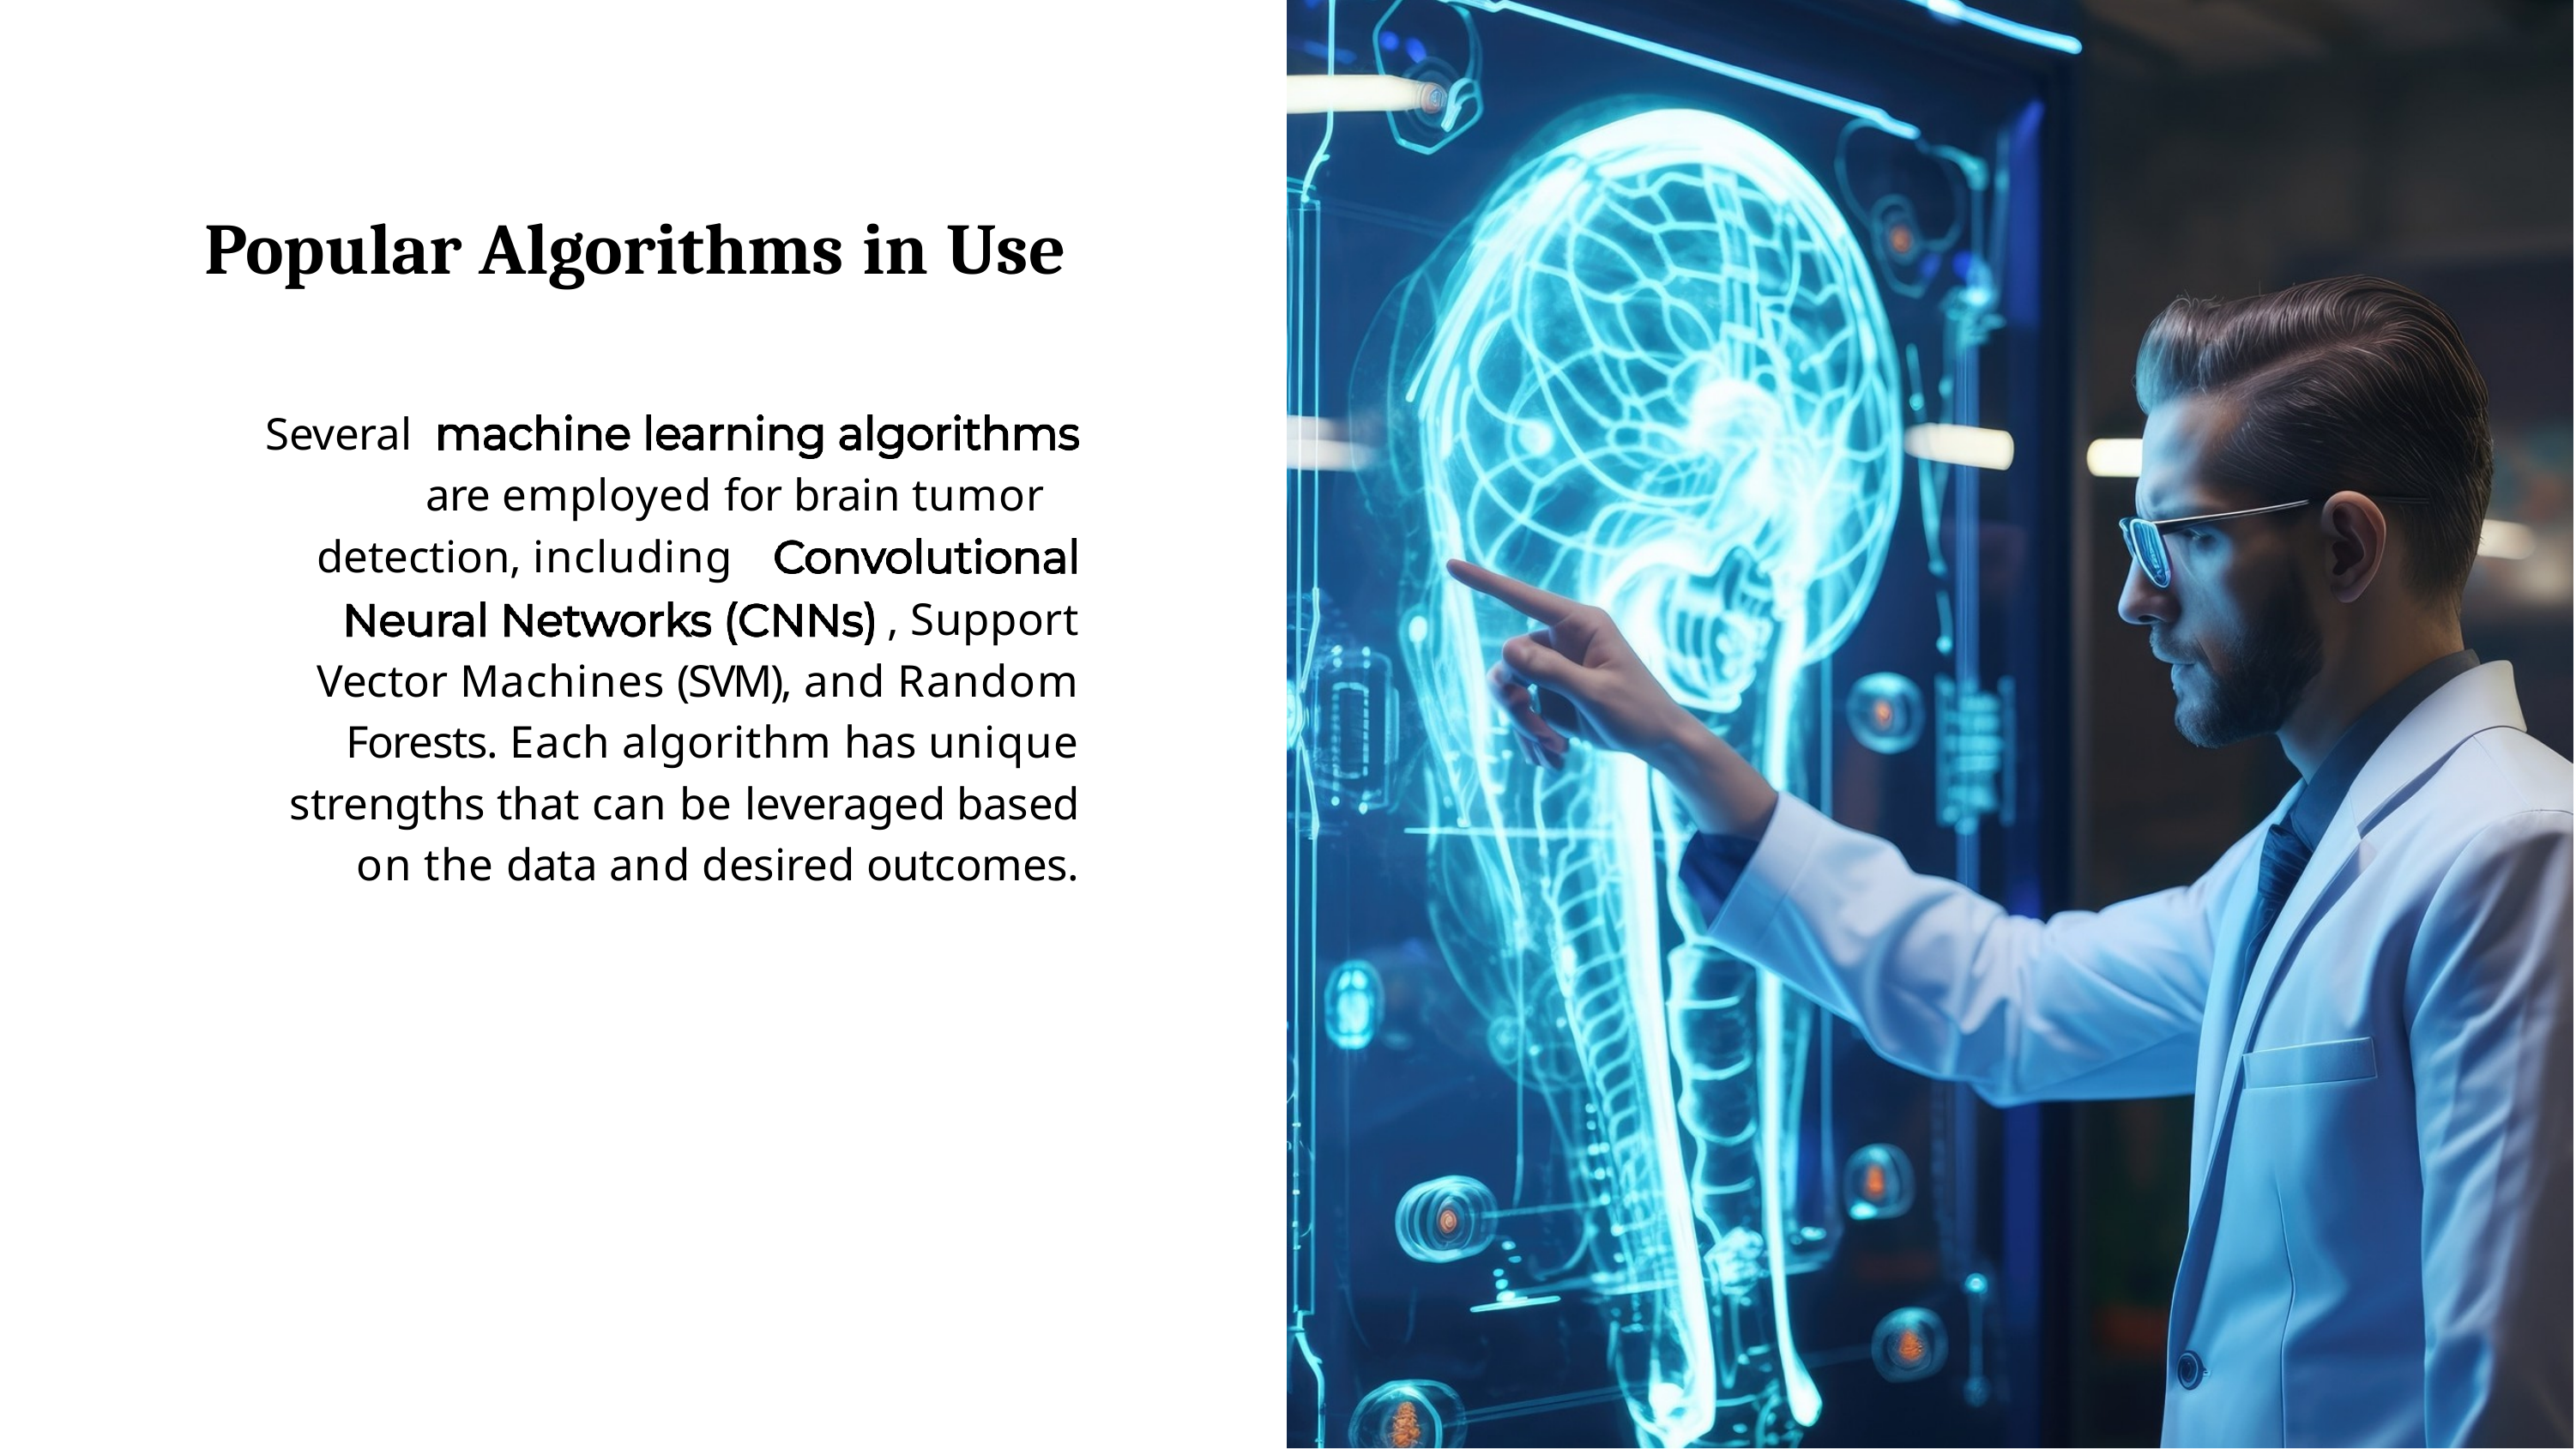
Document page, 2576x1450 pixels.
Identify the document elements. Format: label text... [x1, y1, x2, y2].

picture [775, 538, 1077, 574]
picture [1286, 0, 2574, 1448]
picture [438, 414, 1080, 459]
picture [347, 601, 875, 645]
text_box Several are employed for brain tumor detection, including , Support Vector Machines (SVM), and Random Forests. Each algorithm has unique strengths that can be leveraged based on the data and desired outcomes. [225, 395, 1081, 890]
title Popular Algorithms in Use [202, 199, 1081, 444]
